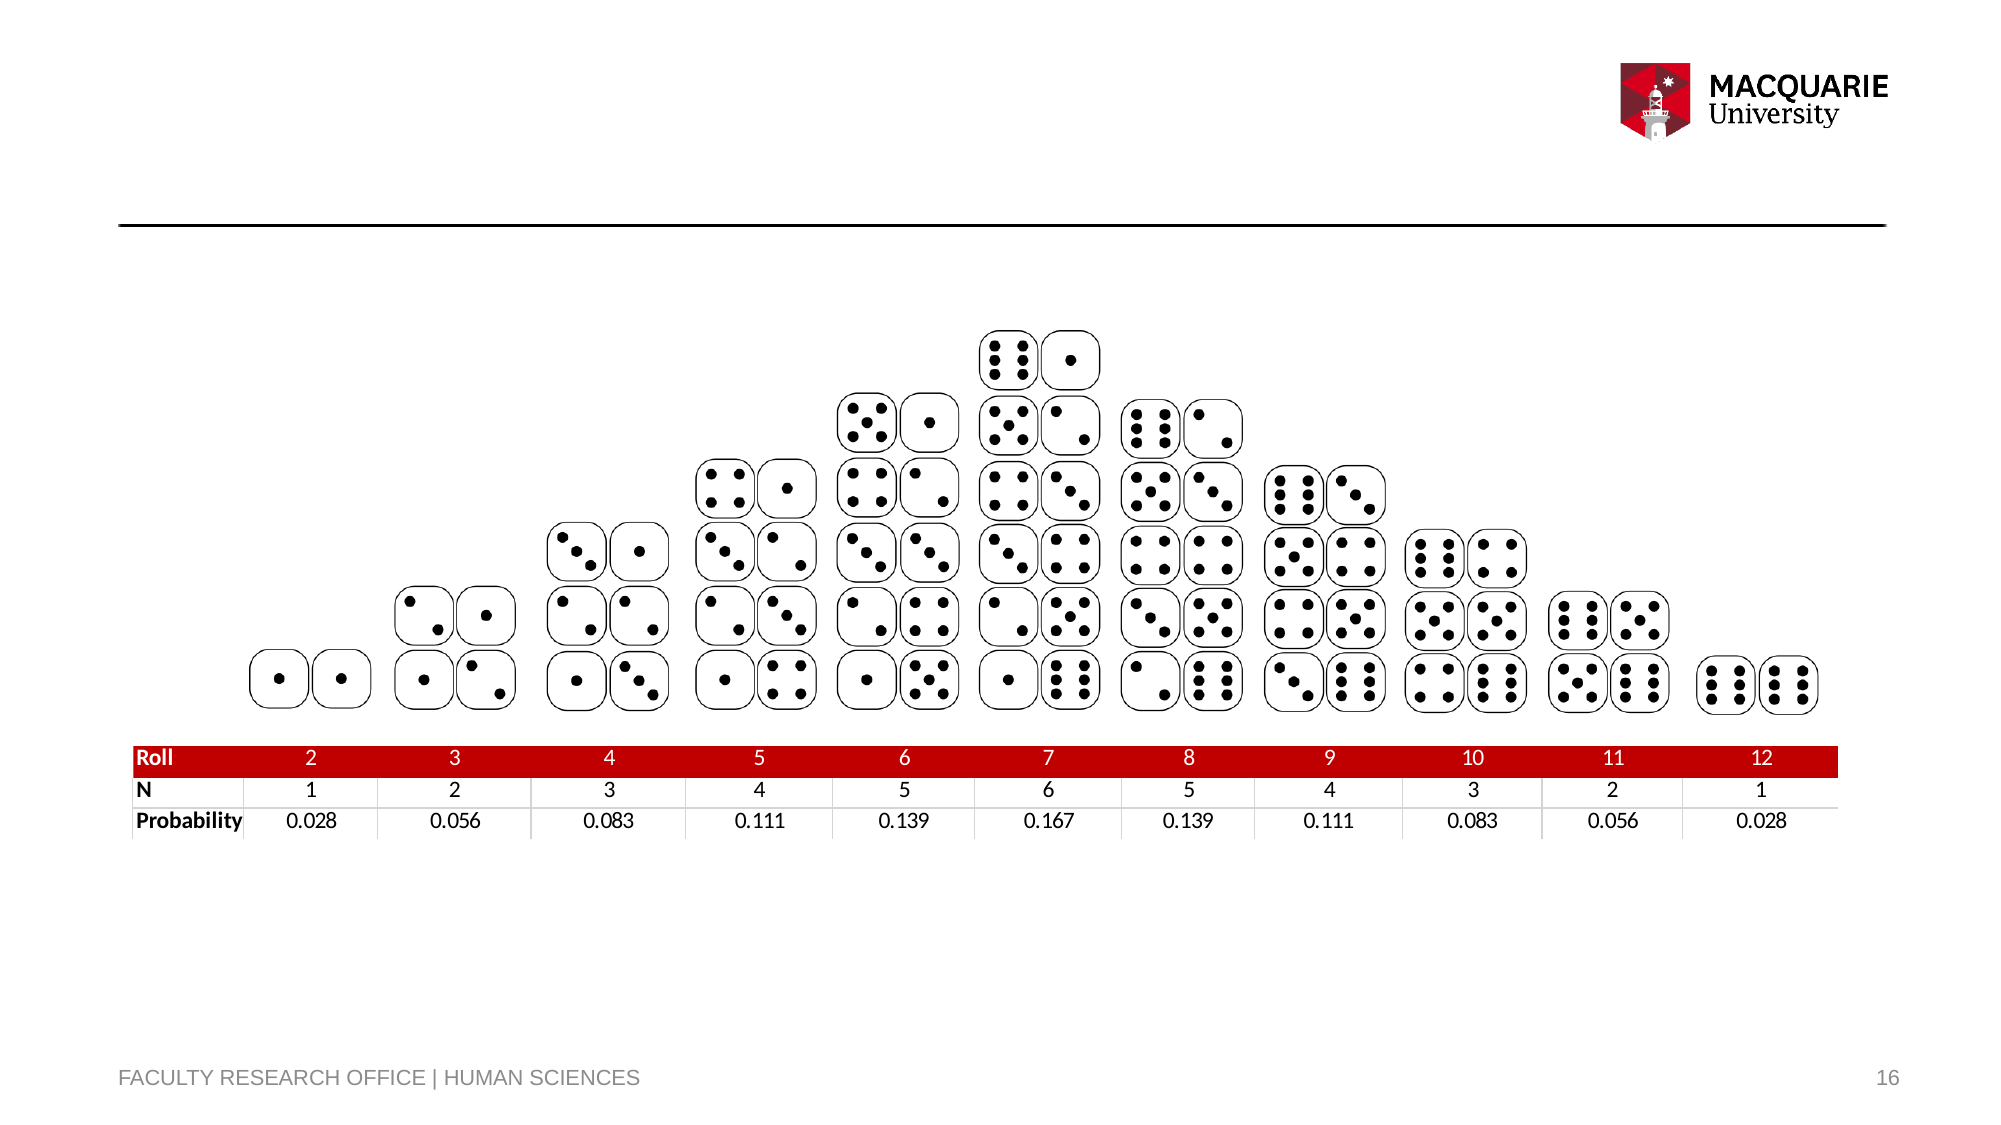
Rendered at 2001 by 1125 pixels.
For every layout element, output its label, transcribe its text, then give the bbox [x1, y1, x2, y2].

slide_number 16 [1433, 1046, 1900, 1107]
picture [1586, 35, 1922, 161]
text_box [131, 744, 1840, 841]
footer FACULTY RESEARCH OFFICE | HUMAN SCIENCES [118, 1046, 1001, 1107]
picture [249, 330, 1819, 715]
